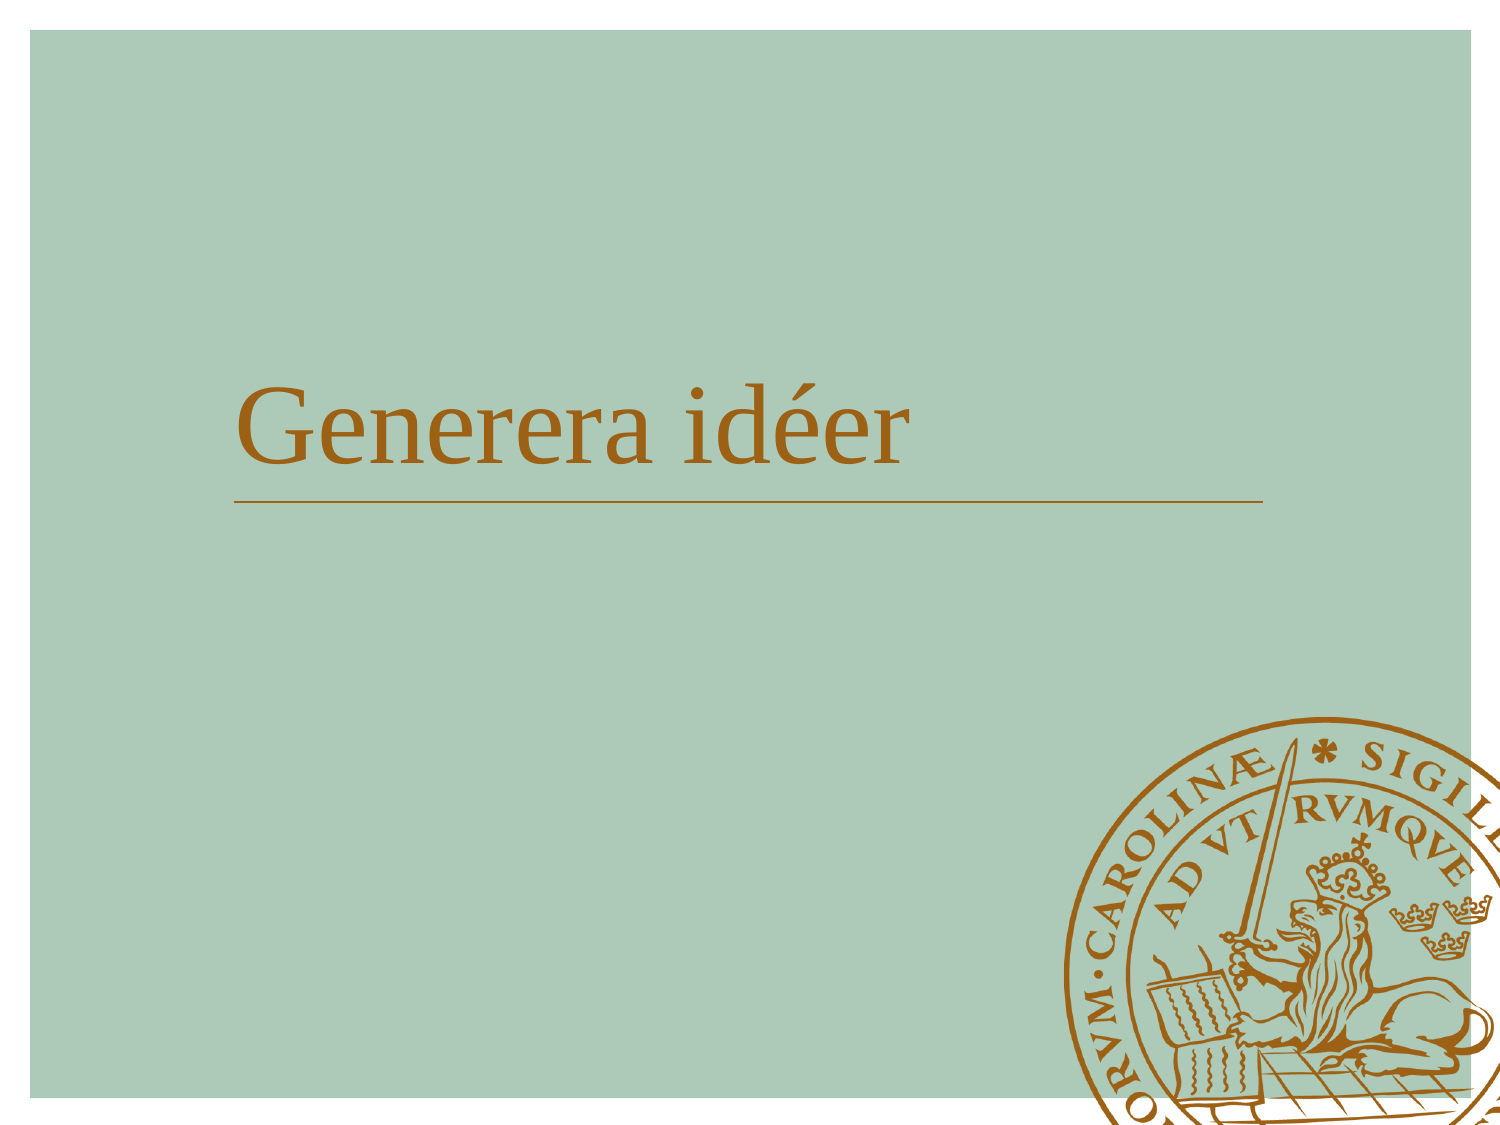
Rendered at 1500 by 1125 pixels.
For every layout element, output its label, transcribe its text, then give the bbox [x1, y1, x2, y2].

title Generera idéer [234, 365, 1265, 502]
picture [1054, 703, 1500, 1125]
